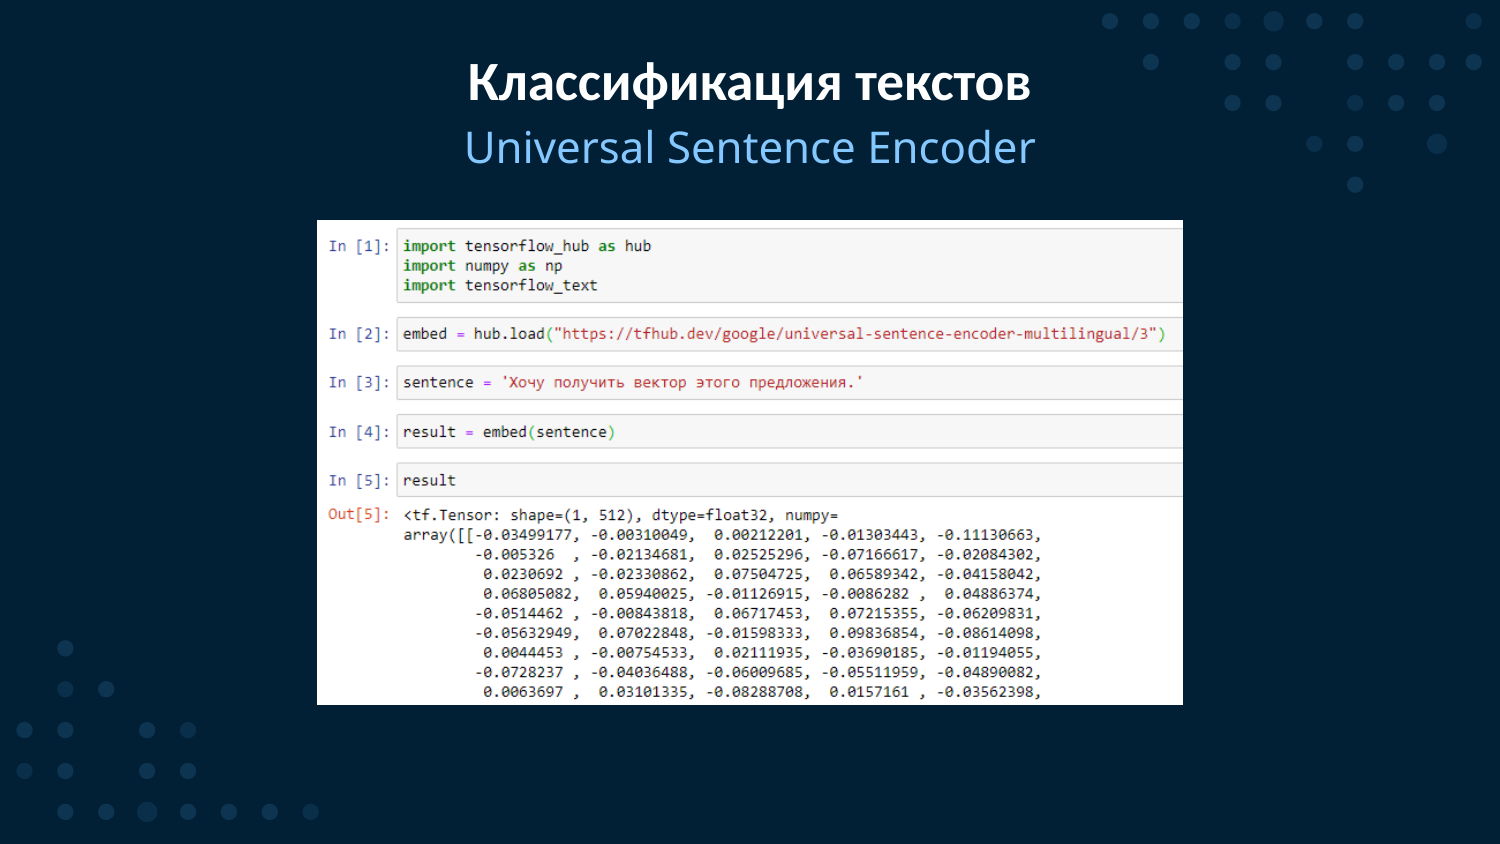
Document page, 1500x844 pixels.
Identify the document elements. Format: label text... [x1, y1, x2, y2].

picture [317, 220, 1183, 705]
list Universal Sentence Encoder [103, 120, 1397, 196]
title Классификация текстов [103, 44, 1397, 120]
